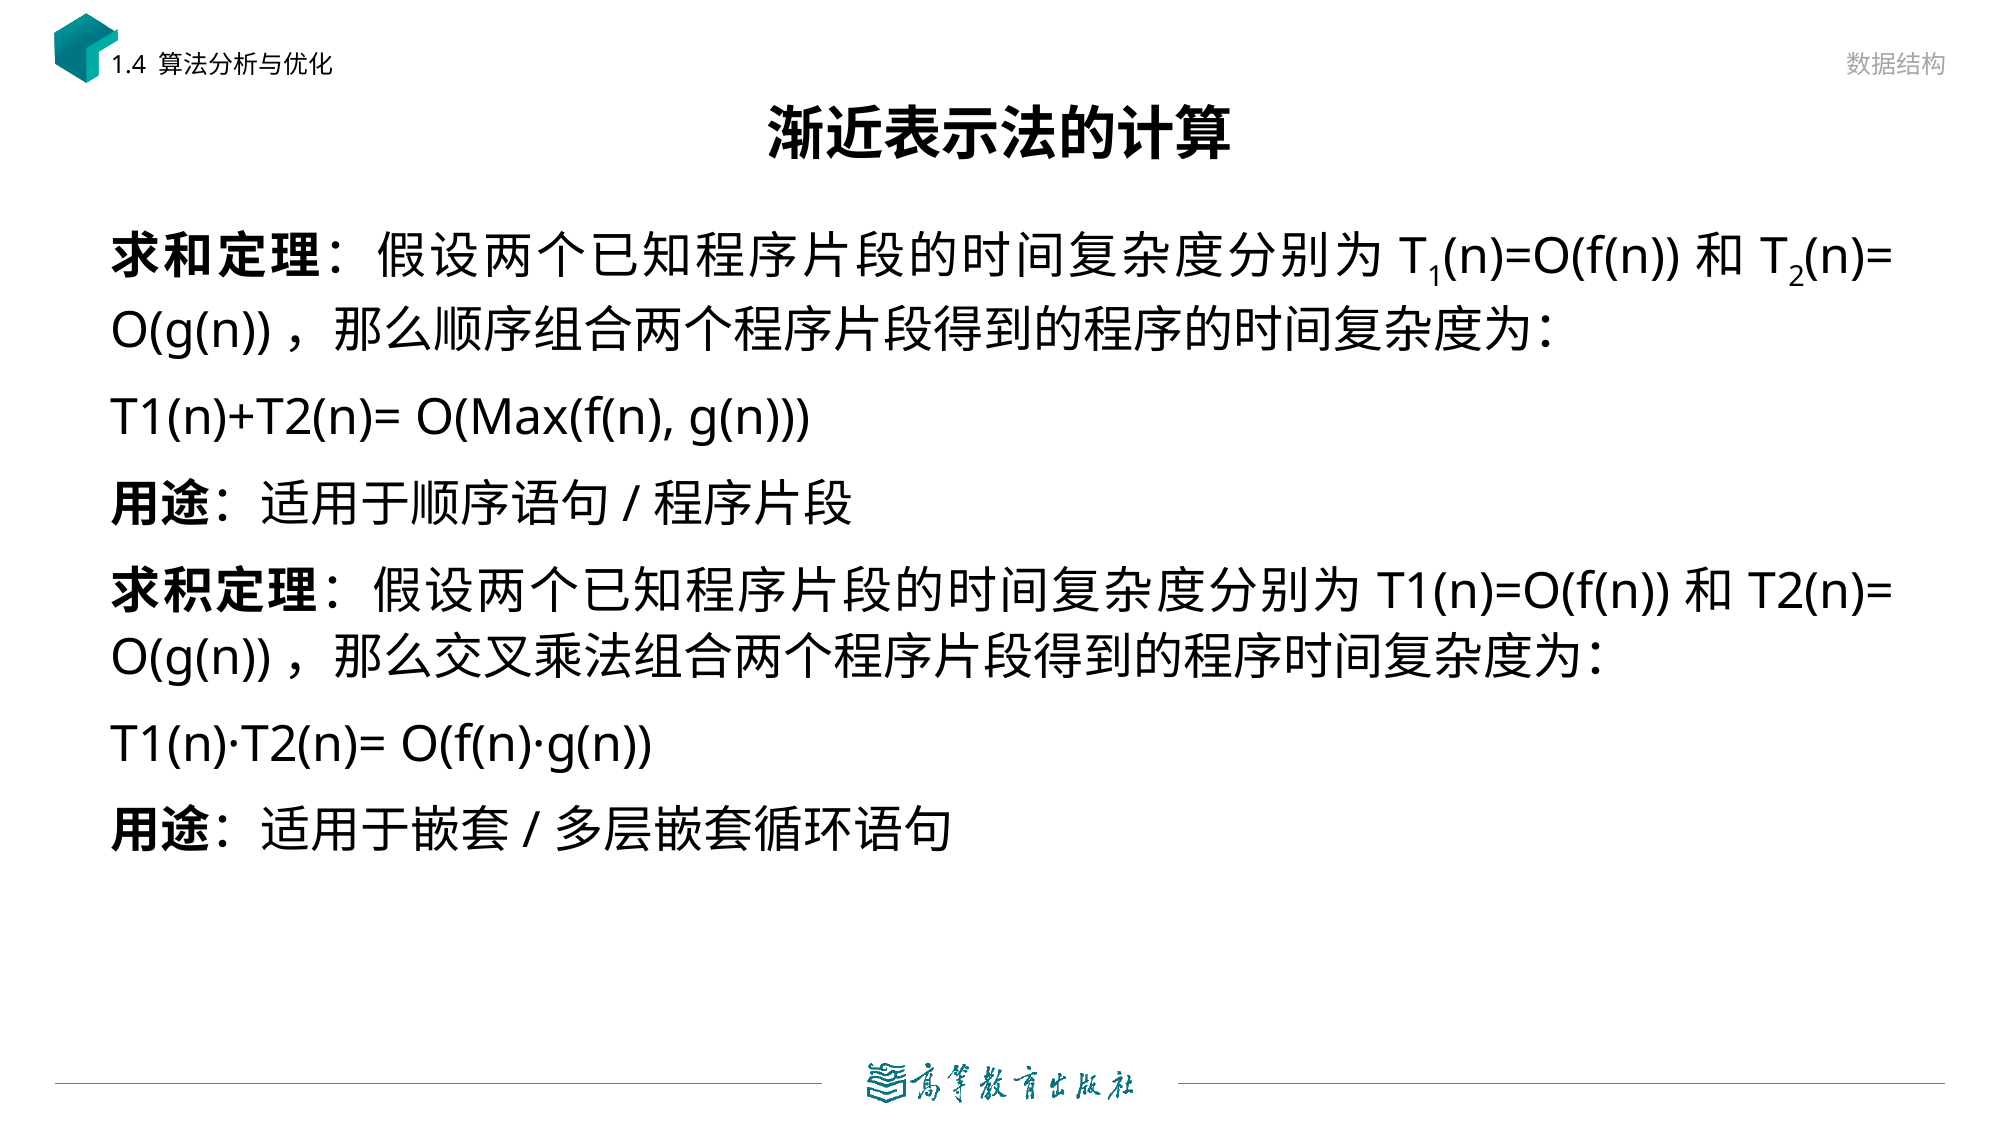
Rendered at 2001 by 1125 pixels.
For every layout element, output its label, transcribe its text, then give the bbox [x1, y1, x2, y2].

subtitle 1.4 算法分析与优化 [95, 44, 894, 99]
list 数据结构 [1115, 32, 1962, 86]
title 渐近表示法的计算 [137, 92, 1863, 178]
picture [867, 1063, 1133, 1103]
list 求和定理：假设两个已知程序片段的时间复杂度分别为T1(n)=O(f(n))和T2(n)= O(g(n))，那么顺序组合两个程序片段得到的程序的时间复杂度为： T1(n)+T2(n)= O(Max(f(n), g(n))) 用途：适用于顺序语句/程序片段 求积定理：假设两个已知程序片段的时间复杂度分别为T1(n)=O(f(n))和T2(n)= O(g(n))，那么交叉乘法组合两个程序片段得到的程序时间复杂度为： T1(n)·T2(n)= O(f(n)·g(n)) 用途：适用于嵌套/多层嵌套循环语句 [95, 209, 1910, 1046]
